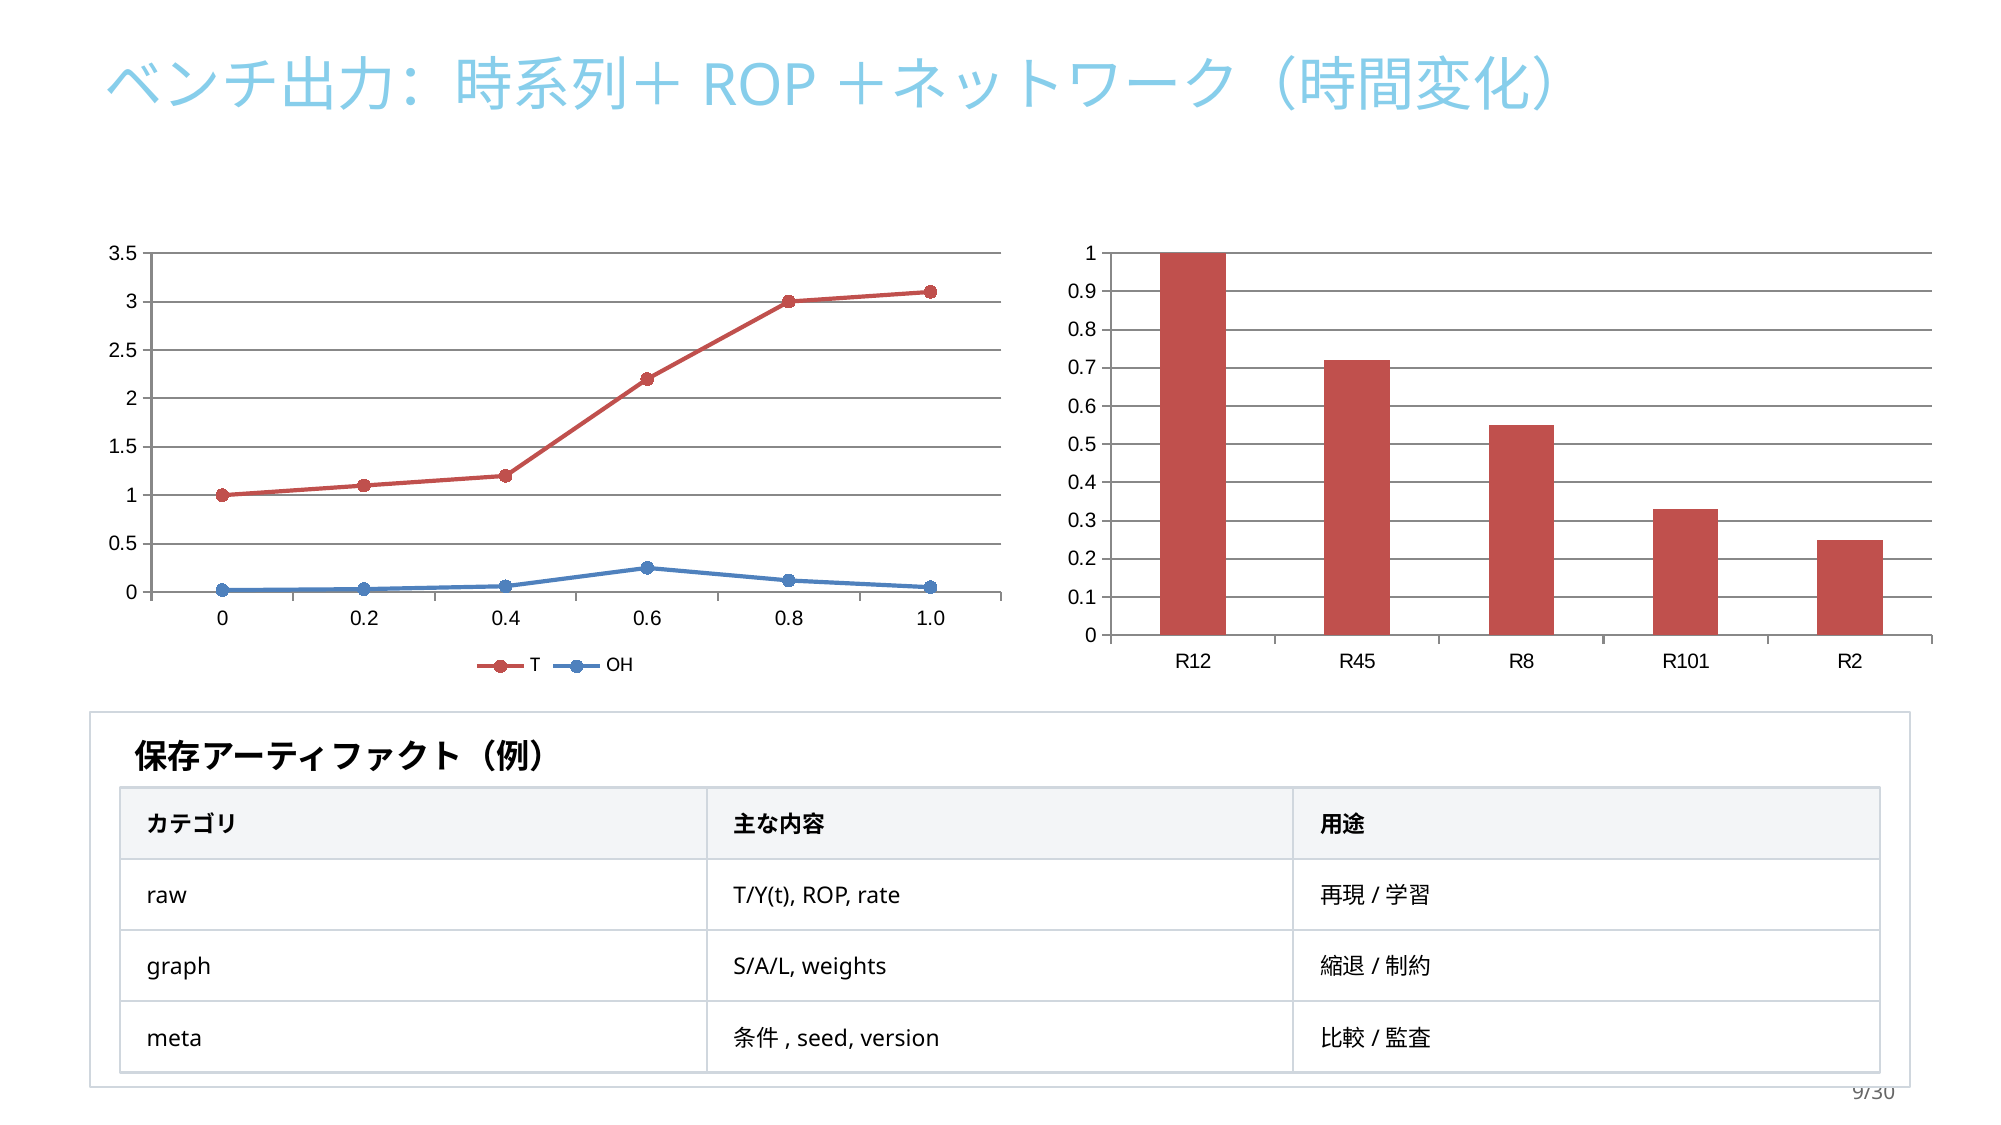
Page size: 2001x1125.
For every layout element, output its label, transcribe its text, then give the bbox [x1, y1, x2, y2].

text_box ベンチ出力：時系列＋ROP＋ネットワーク（時間変化） [89, 37, 1910, 128]
text_box 保存アーティファクト（例） [119, 727, 1880, 773]
text_box S/A/L, weights [718, 938, 1282, 993]
text_box [1293, 787, 1880, 858]
text_box 用途 [1305, 796, 1868, 850]
text_box graph [131, 938, 695, 993]
text_box [706, 787, 1293, 858]
text_box 主な内容 [718, 796, 1282, 850]
text_box [89, 712, 1910, 1088]
text_box T/Y(t), ROP, rate [718, 867, 1282, 921]
text_box [706, 930, 1293, 1001]
chart [1049, 232, 1950, 683]
text_box [1293, 858, 1880, 930]
text_box [119, 1001, 706, 1073]
text_box 条件, seed, version [718, 1010, 1282, 1064]
text_box meta [131, 1010, 695, 1064]
text_box [119, 858, 706, 930]
text_box [1293, 930, 1880, 1001]
text_box カテゴリ [131, 796, 695, 850]
text_box 9/30 [1789, 1088, 1910, 1110]
chart [89, 232, 1020, 683]
text_box [706, 1001, 1293, 1073]
text_box [1293, 1001, 1880, 1073]
text_box [119, 930, 706, 1001]
text_box [706, 858, 1293, 930]
text_box 再現/学習 [1305, 867, 1868, 921]
text_box 縮退/制約 [1305, 938, 1868, 993]
text_box 比較/監査 [1305, 1010, 1868, 1064]
text_box raw [131, 867, 695, 921]
text_box [119, 787, 706, 858]
